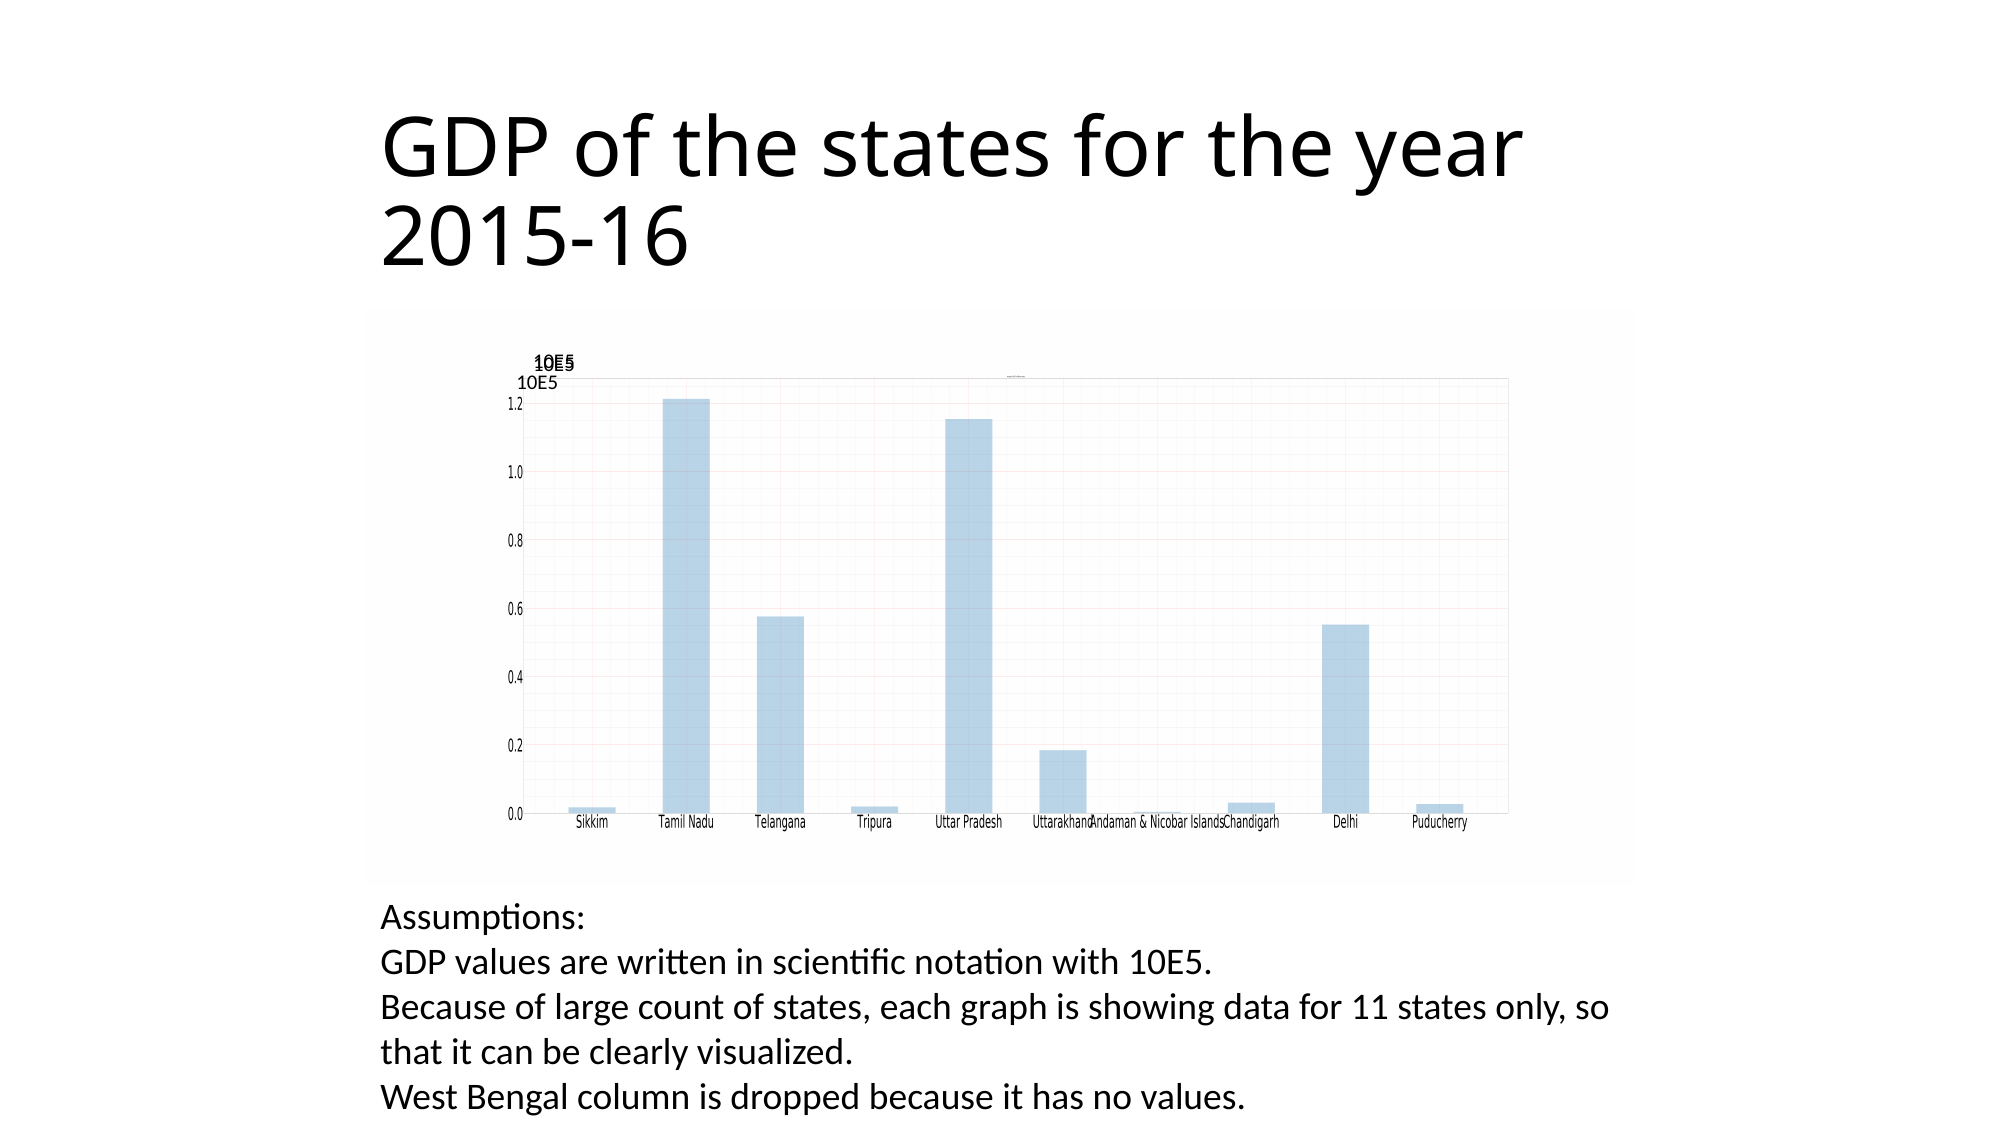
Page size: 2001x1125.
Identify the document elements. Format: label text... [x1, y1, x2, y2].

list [365, 309, 1635, 885]
text_box Assumptions: GDP values are written in scientific notation with 10E5. Because of large count of states, each graph is showing data for 11 states only, so that it can be clearly visualized. West Bengal column is dropped because it has no values. [365, 885, 1634, 1125]
title GDP of the states for the year 2015-16 [365, 96, 1634, 292]
